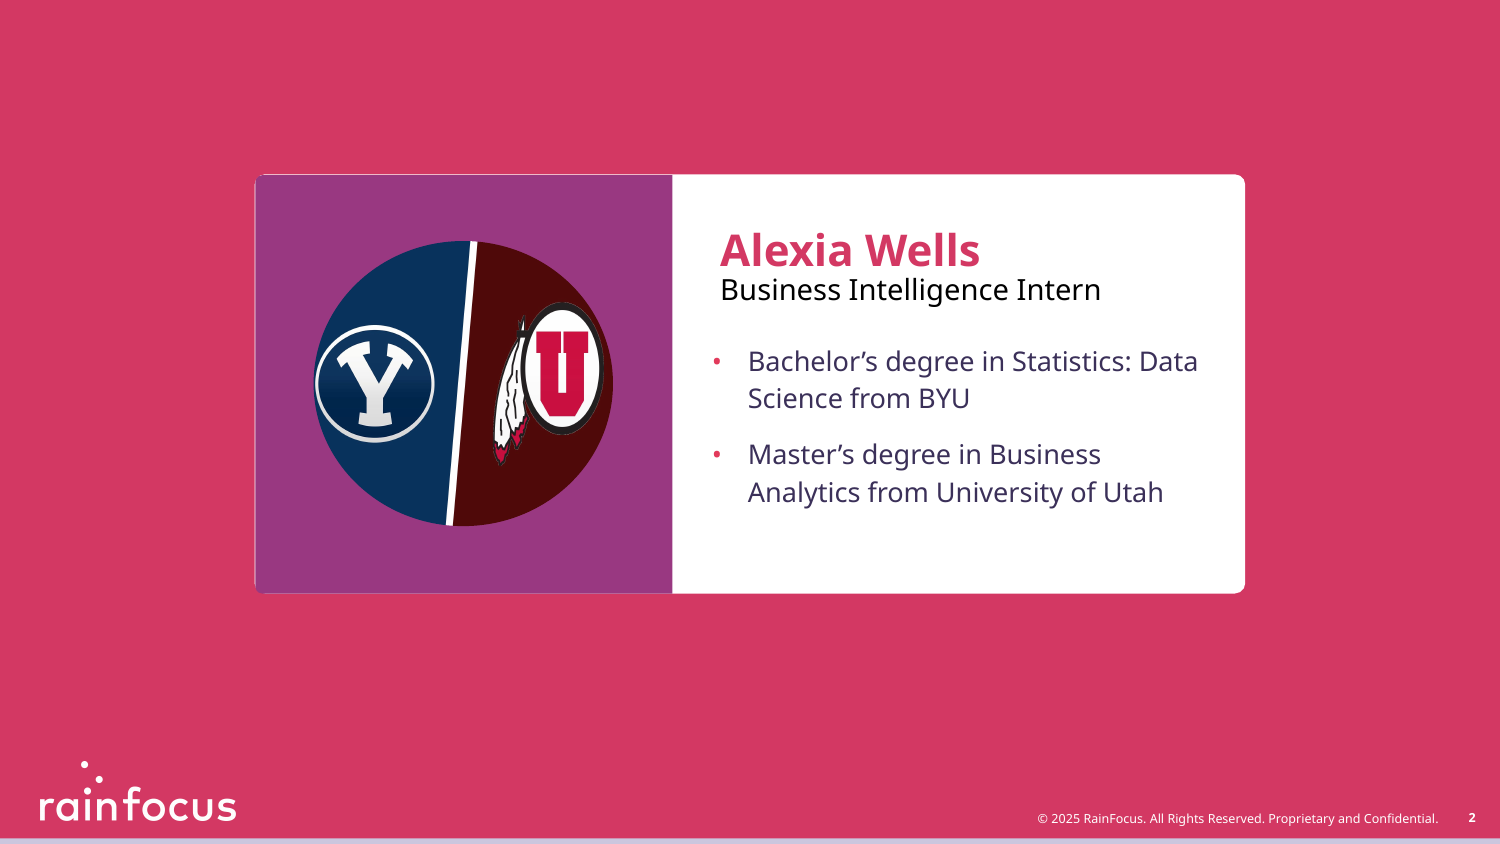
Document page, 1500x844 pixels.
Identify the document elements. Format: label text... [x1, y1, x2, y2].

subtitle Business Intelligence Intern [720, 264, 1202, 310]
subtitle Alexia Wells [720, 211, 1202, 258]
picture [40, 761, 236, 821]
list Bachelor’s degree in Statistics: Data Science from BYU Master’s degree in Business Analytics from University of Utah [687, 339, 1218, 557]
picture [313, 240, 614, 527]
